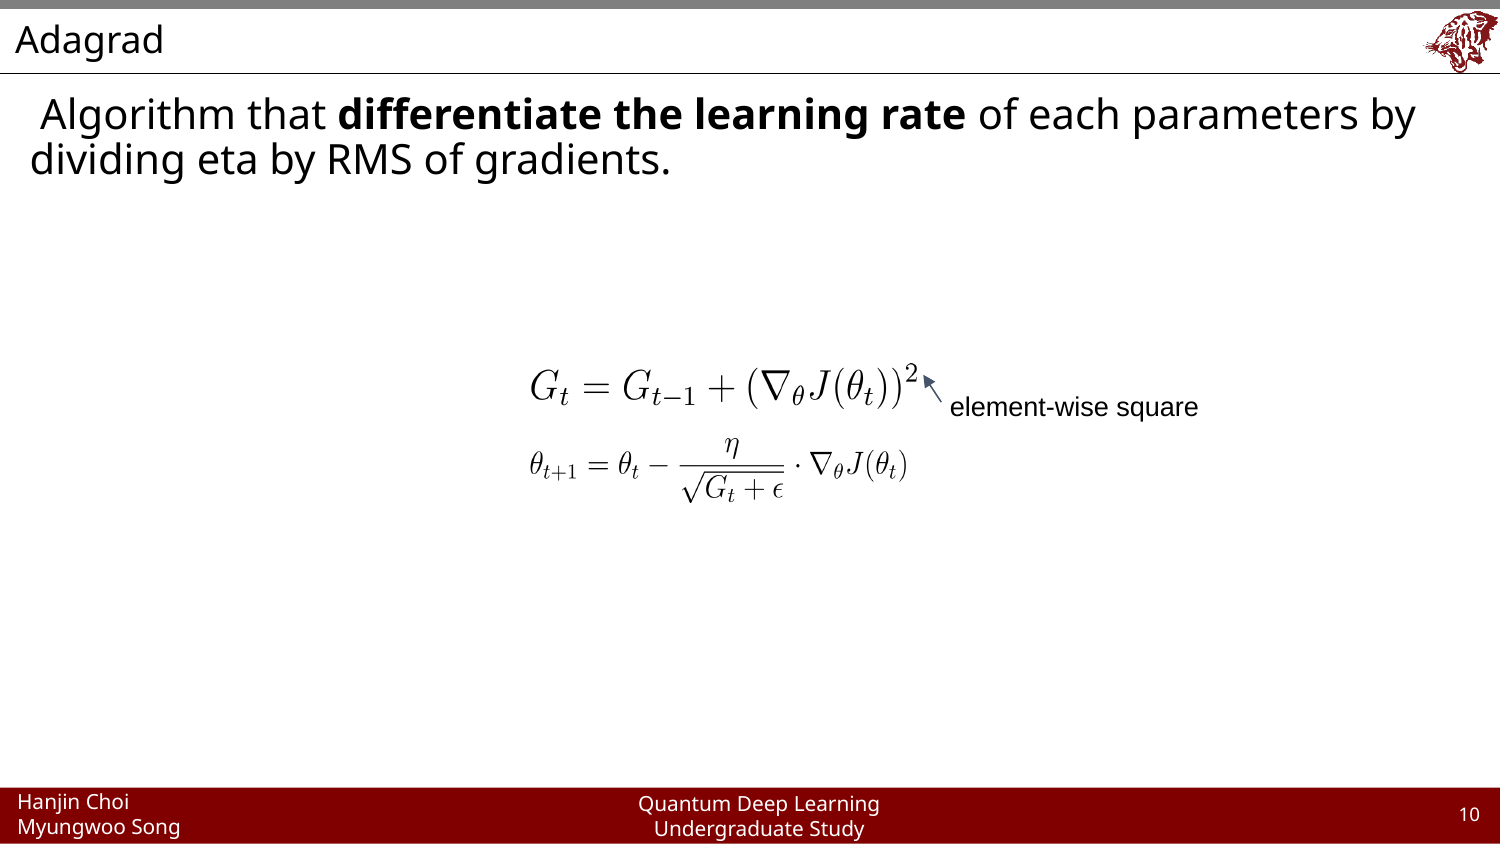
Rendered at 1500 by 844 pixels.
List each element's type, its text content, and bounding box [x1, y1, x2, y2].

picture [529, 363, 917, 409]
slide_number ‹#› [1157, 792, 1495, 838]
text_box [923, 374, 942, 403]
picture [529, 438, 906, 503]
list Algorithm that differentiate the learning rate of each parameters by dividing eta by RMS of gradients. [14, 86, 1491, 781]
title Adagrad [0, 9, 1314, 74]
picture [1422, 11, 1498, 73]
text_box element-wise square [934, 374, 1282, 439]
